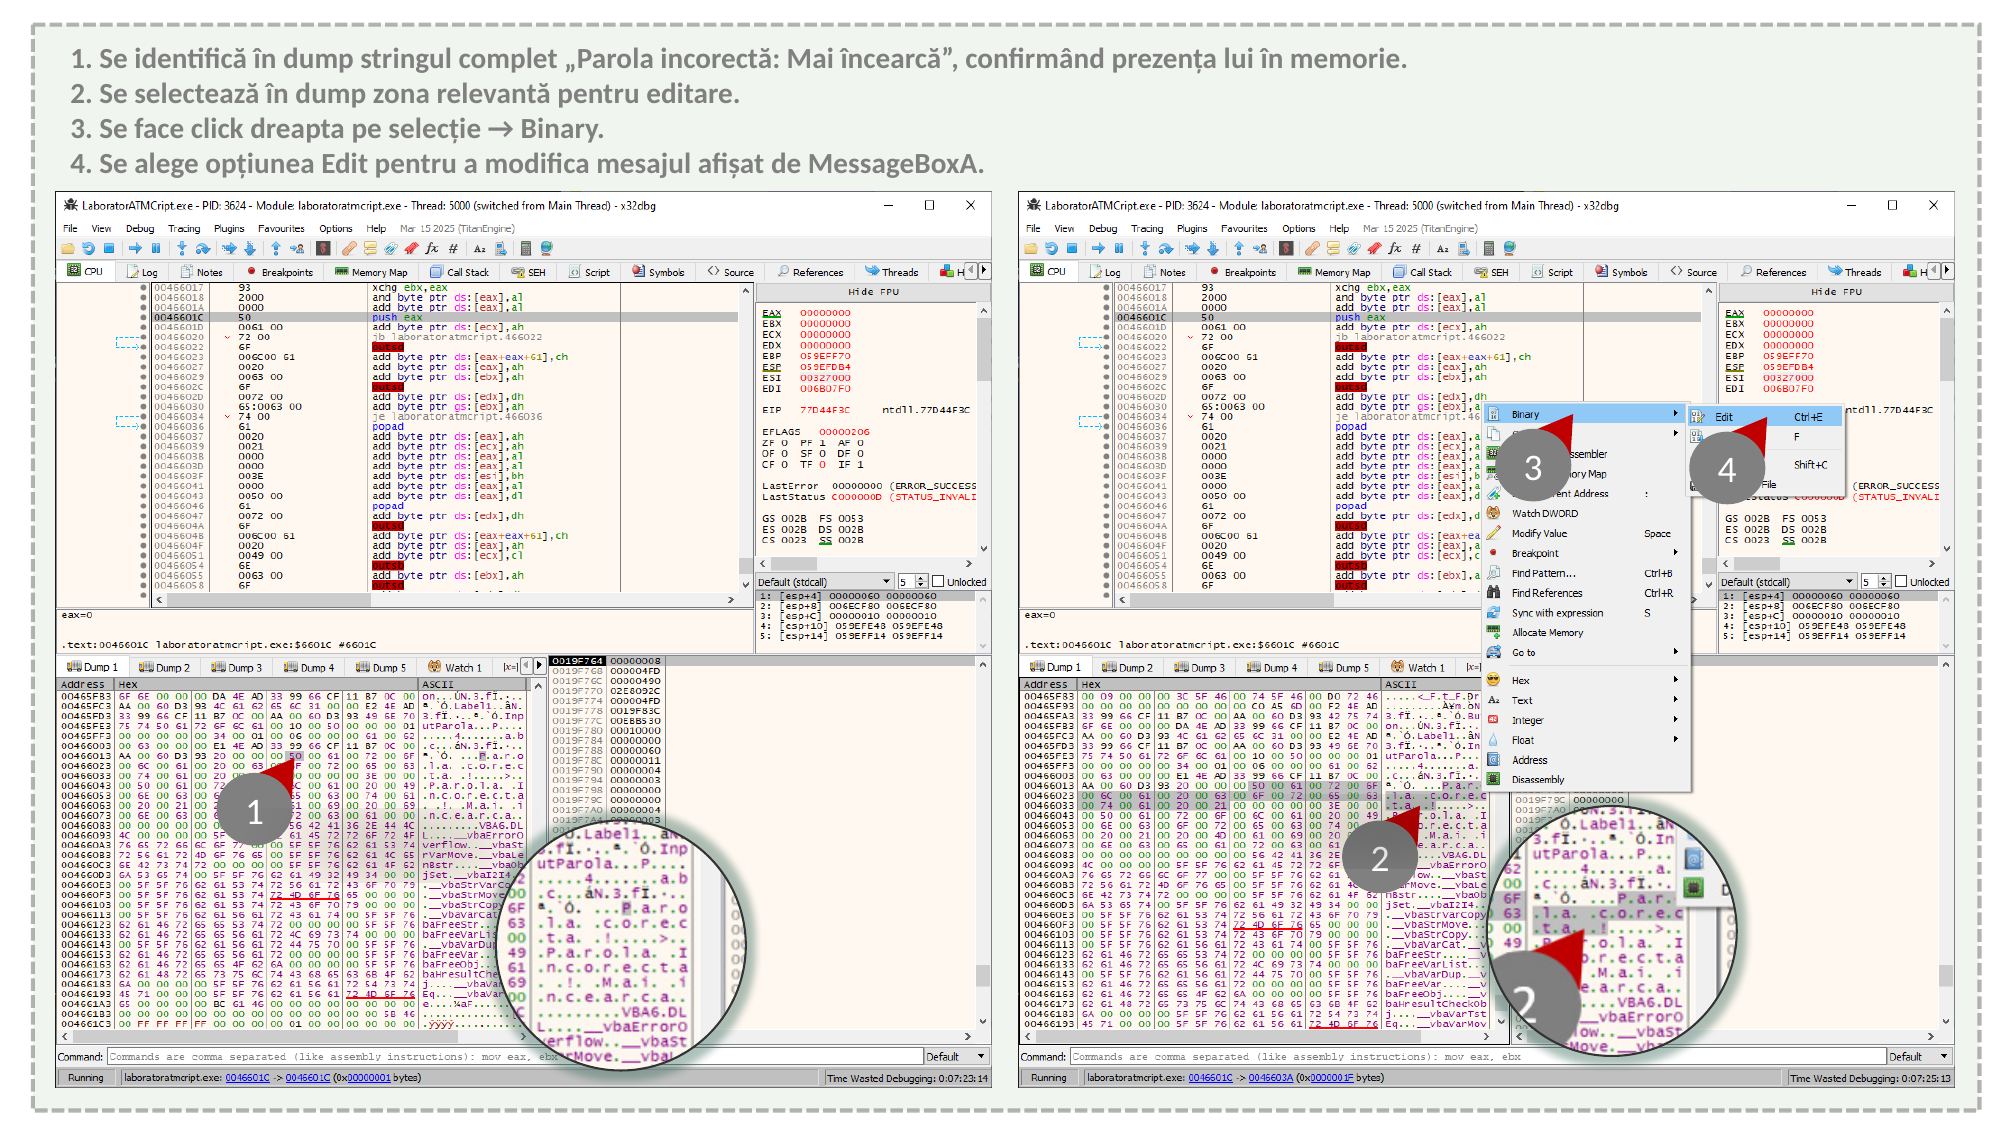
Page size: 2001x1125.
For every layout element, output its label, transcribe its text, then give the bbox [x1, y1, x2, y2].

picture [1018, 191, 1955, 1088]
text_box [216, 749, 293, 846]
text_box 1. Se identifică în dump stringul complet „Parola incorectă: Mai încearcă”, confirmând prezența lui în memorie. 2. Se selectează în dump zona relevantă pentru editare. 3. Se face click dreapta pe selecție → Binary. 4. Se alege opțiunea Edit pentru a modifica mesajul afișat de MessageBoxA. [55, 32, 1500, 188]
text_box [32, 24, 1980, 1111]
picture [55, 191, 992, 1088]
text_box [1495, 405, 1572, 502]
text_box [1689, 407, 1766, 505]
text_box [1342, 796, 1419, 894]
